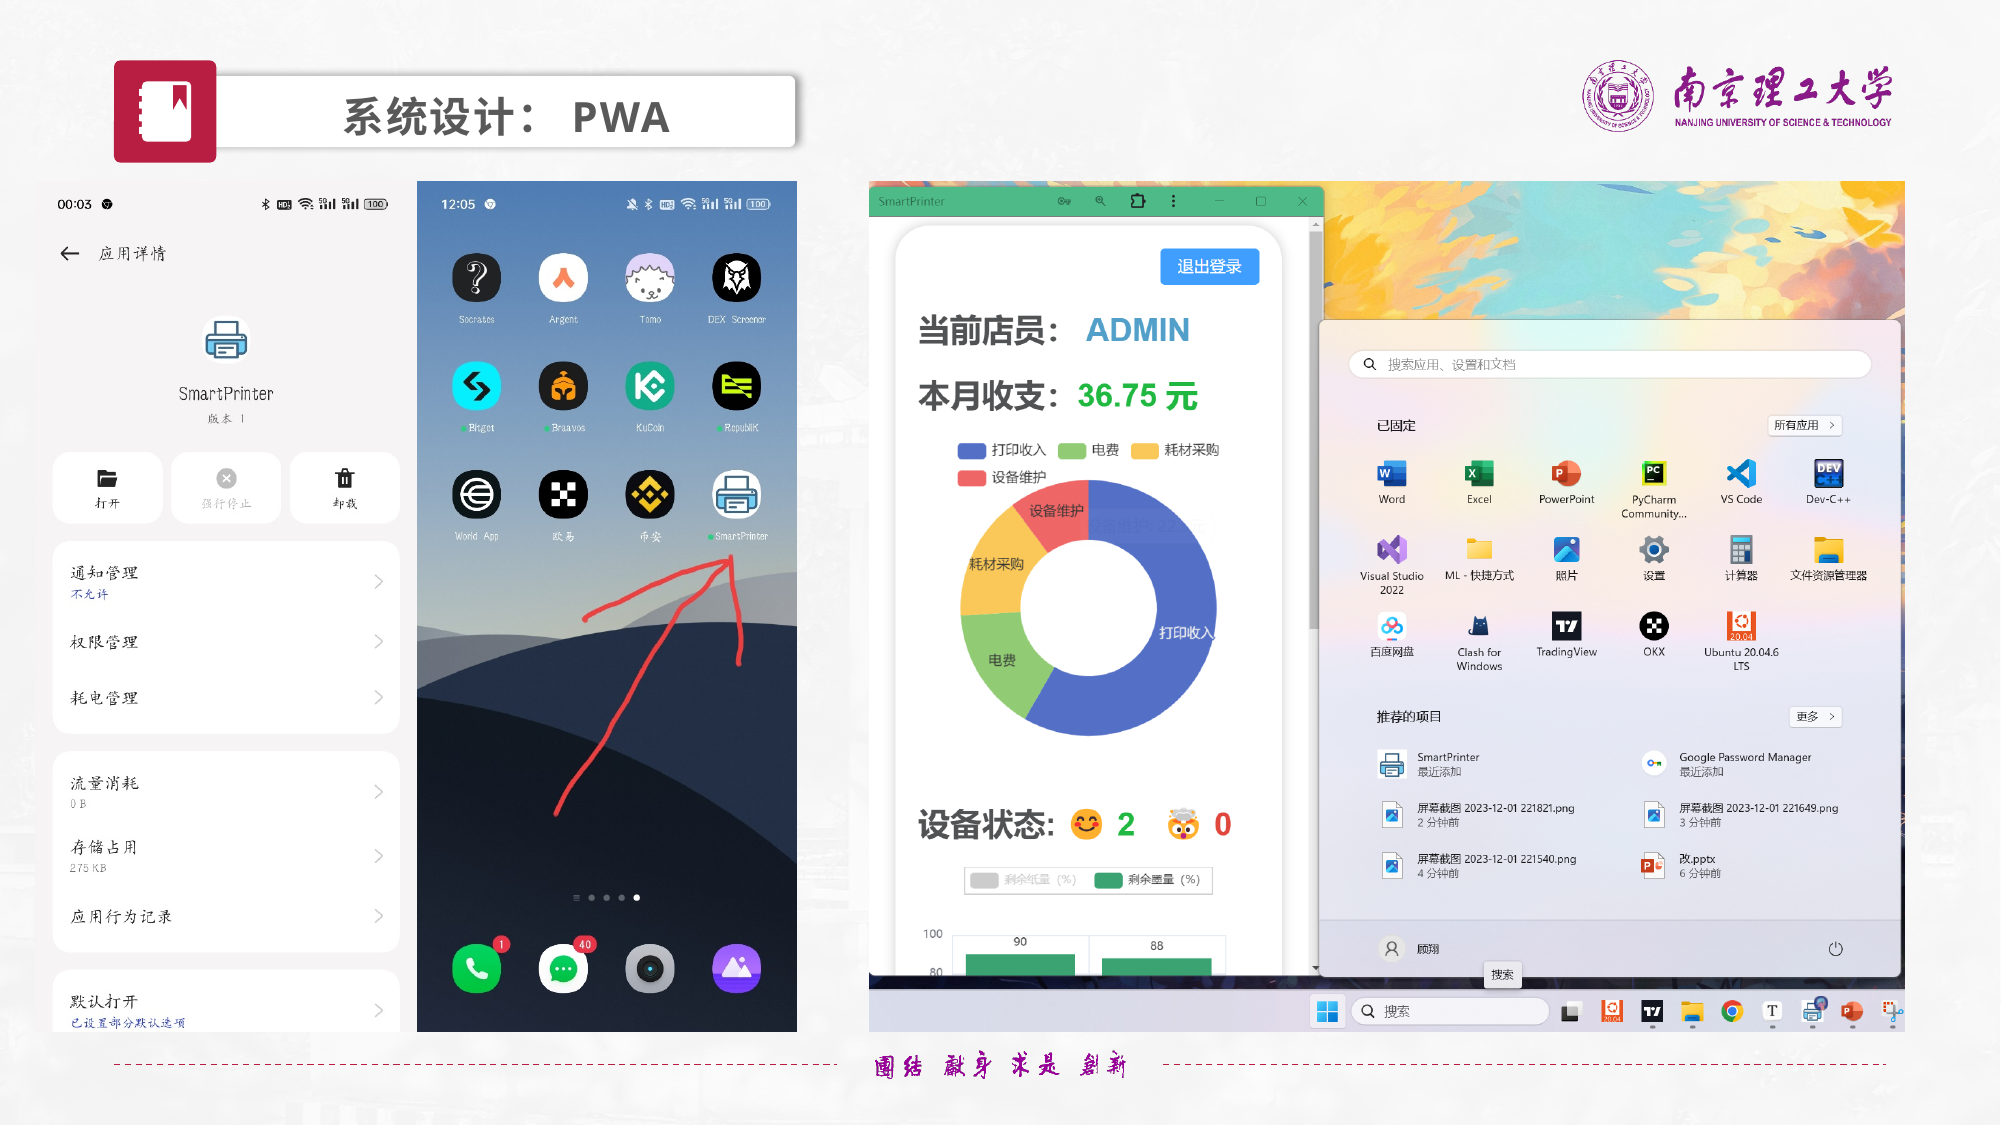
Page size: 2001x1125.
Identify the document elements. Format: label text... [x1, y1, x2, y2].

picture [35, 180, 798, 1033]
picture [1582, 60, 1892, 132]
picture [869, 180, 1905, 1033]
picture [857, 1039, 1143, 1090]
text_box 系统设计：PWA [215, 73, 797, 149]
